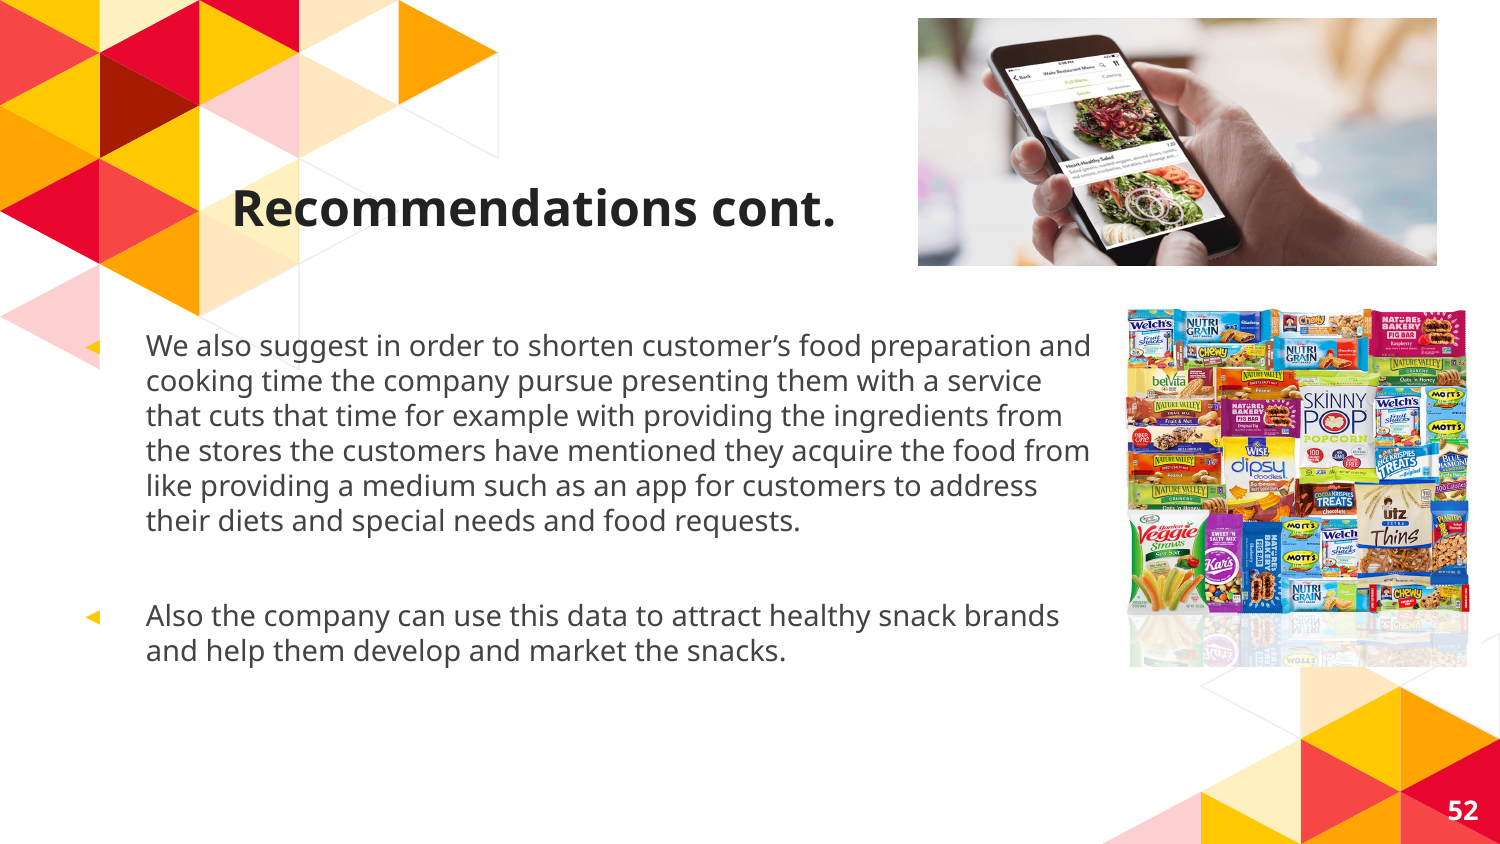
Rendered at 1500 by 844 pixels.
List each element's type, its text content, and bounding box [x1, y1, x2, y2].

title Recommendations cont. [216, 142, 913, 252]
slide_number 52 [1403, 779, 1494, 844]
picture [918, 18, 1437, 266]
picture [1114, 297, 1482, 667]
list We also suggest in order to shorten customer’s food preparation and cooking time the company pursue presenting them with a service that cuts that time for example with providing the ingredients from the stores the customers have mentioned they acquire the food from like providing a medium such as an app for customers to address their diets and special needs and food requests. Also the company can use this data to attract healthy snack brands and help them develop and market the snacks. [55, 312, 1115, 789]
